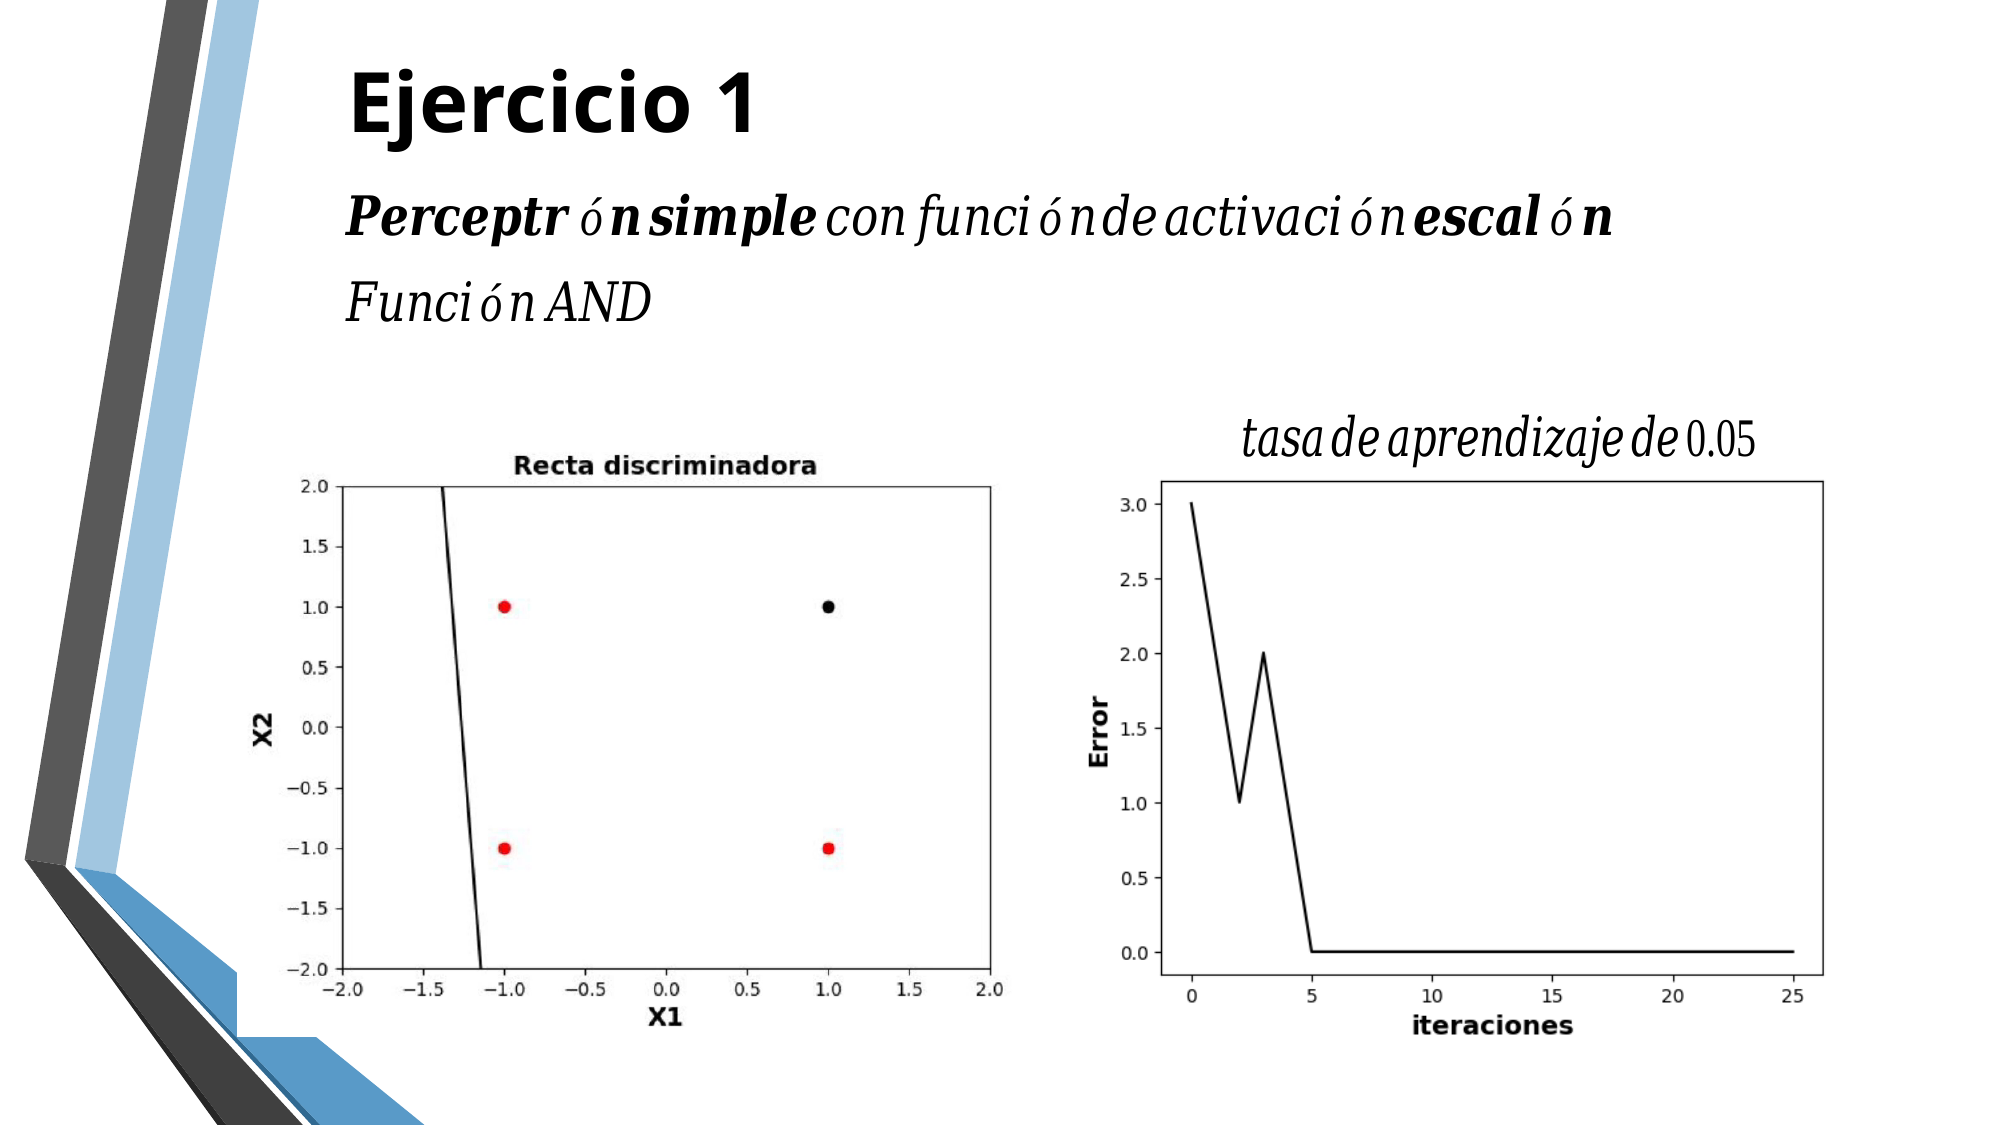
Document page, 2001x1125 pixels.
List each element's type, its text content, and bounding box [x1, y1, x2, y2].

title Ejercicio 1 [332, 23, 1081, 175]
picture [1073, 469, 1836, 1052]
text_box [236, 408, 1075, 1038]
